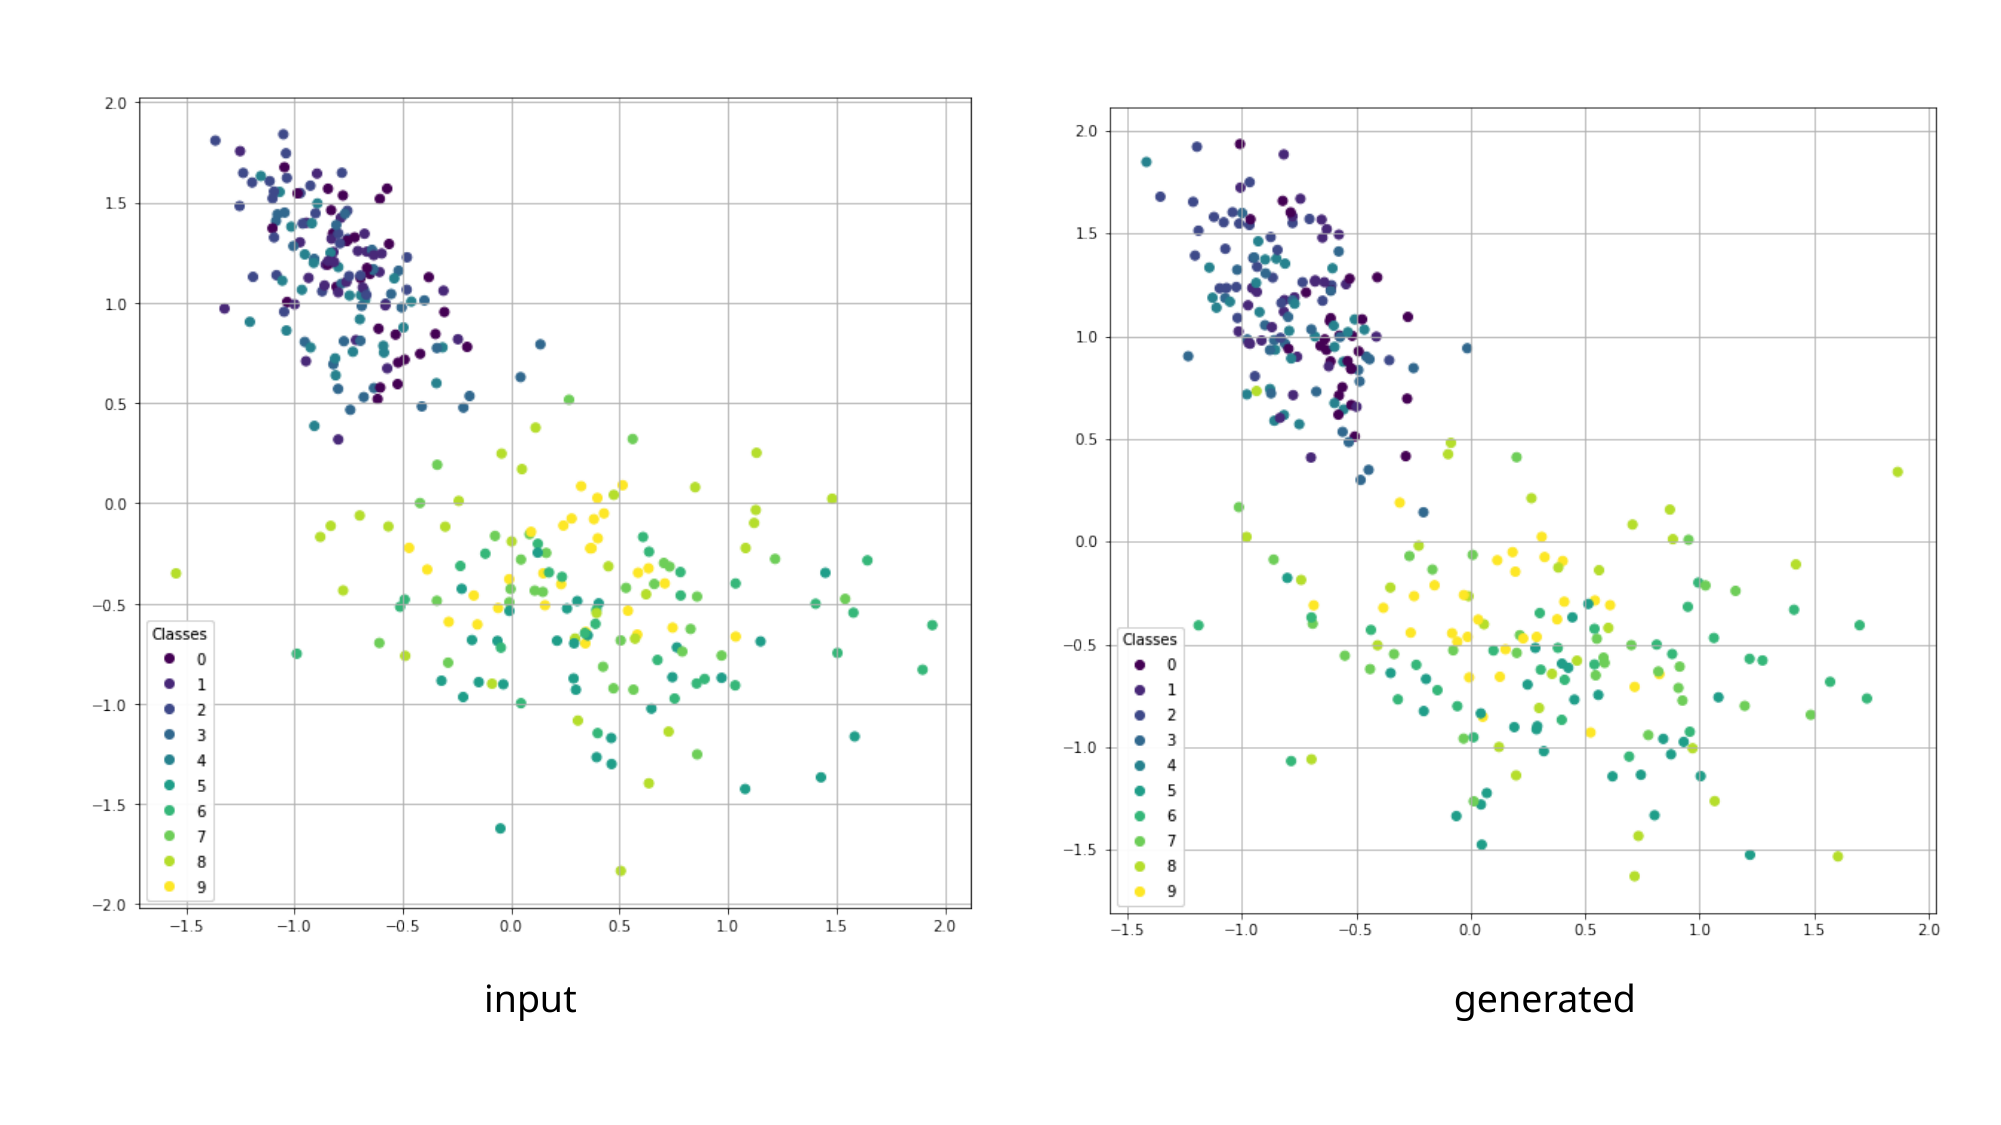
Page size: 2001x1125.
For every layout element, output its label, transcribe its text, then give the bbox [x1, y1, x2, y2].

picture [1052, 97, 1951, 949]
picture [81, 87, 980, 945]
text_box input [469, 967, 592, 1027]
text_box generated [1439, 967, 1651, 1027]
